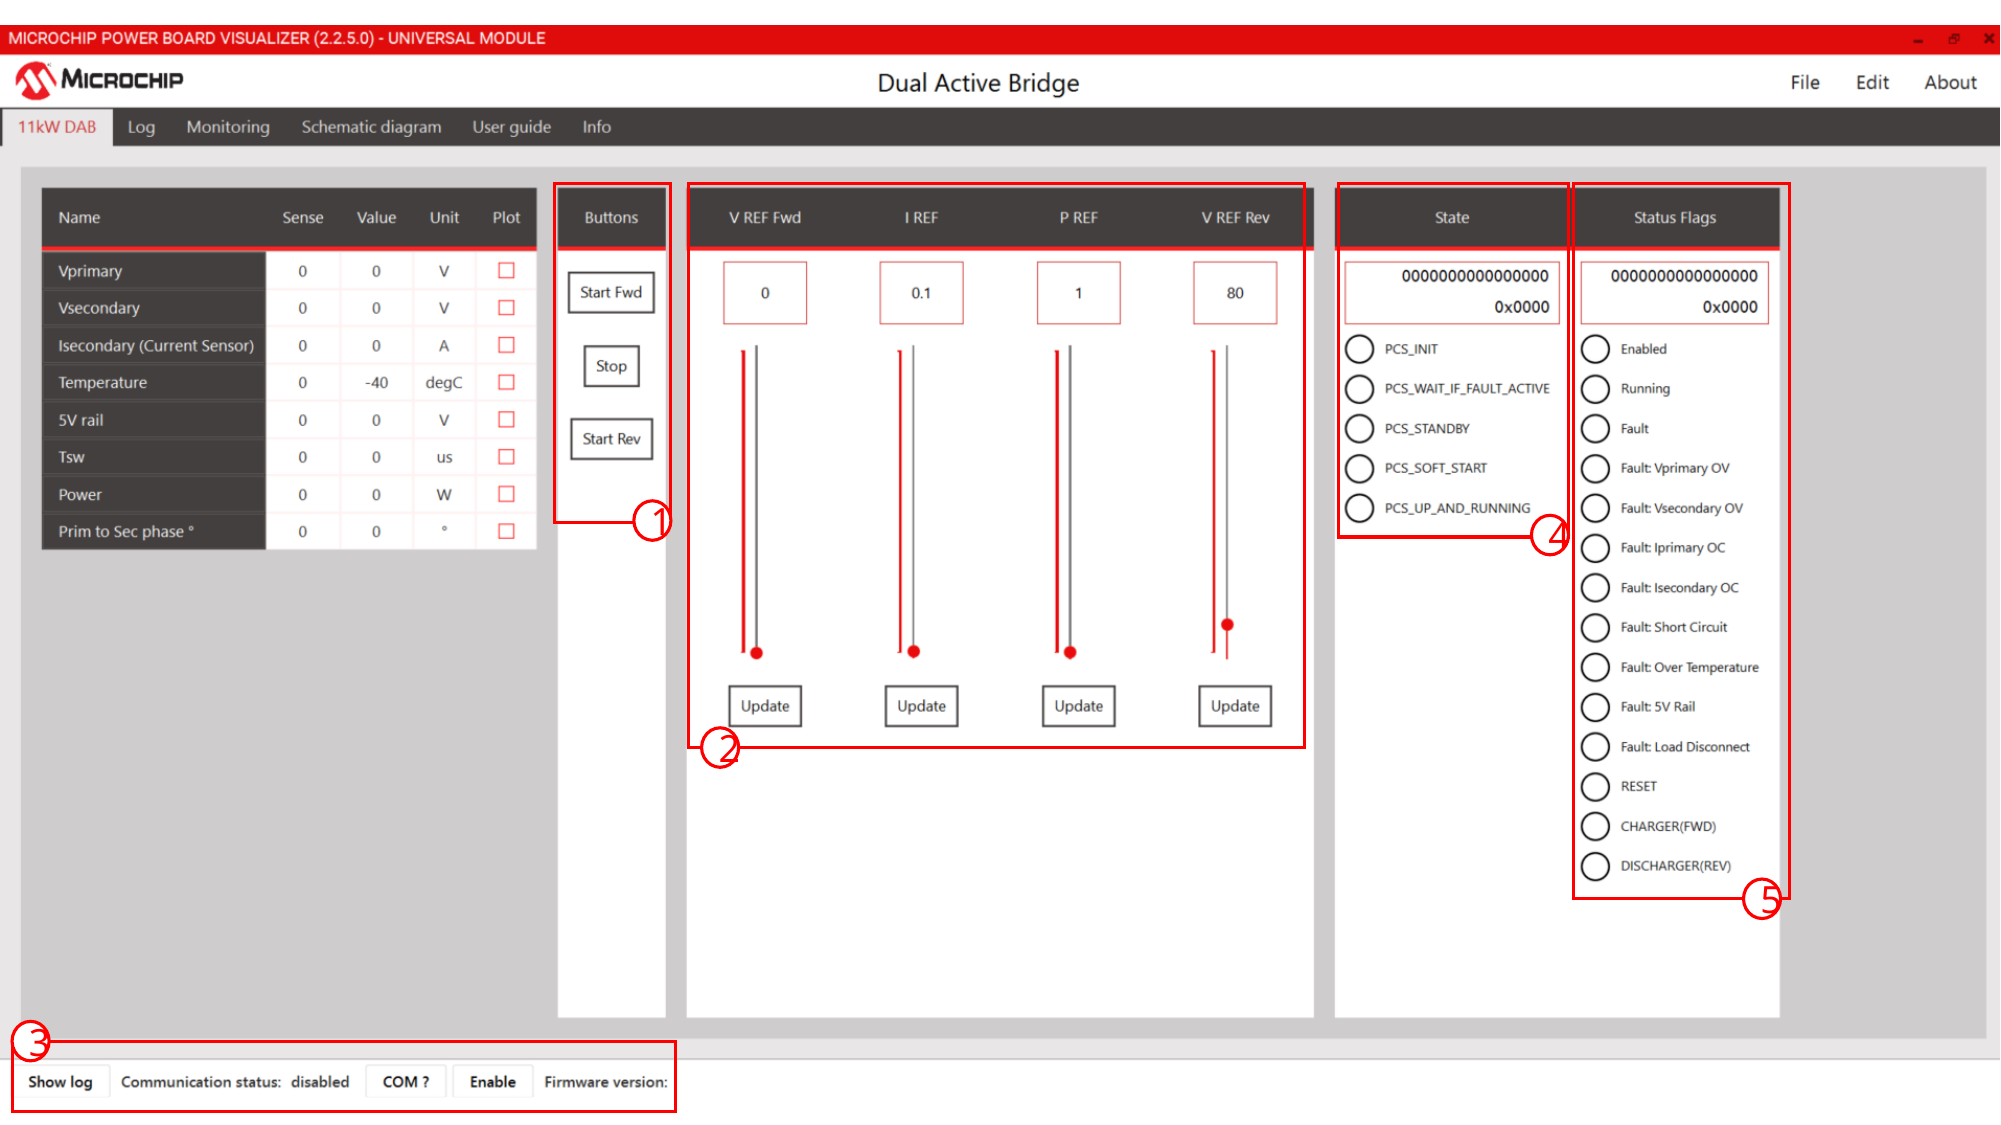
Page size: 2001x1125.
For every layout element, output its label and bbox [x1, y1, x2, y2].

picture [0, 25, 2000, 1100]
text_box [11, 1100, 677, 1113]
